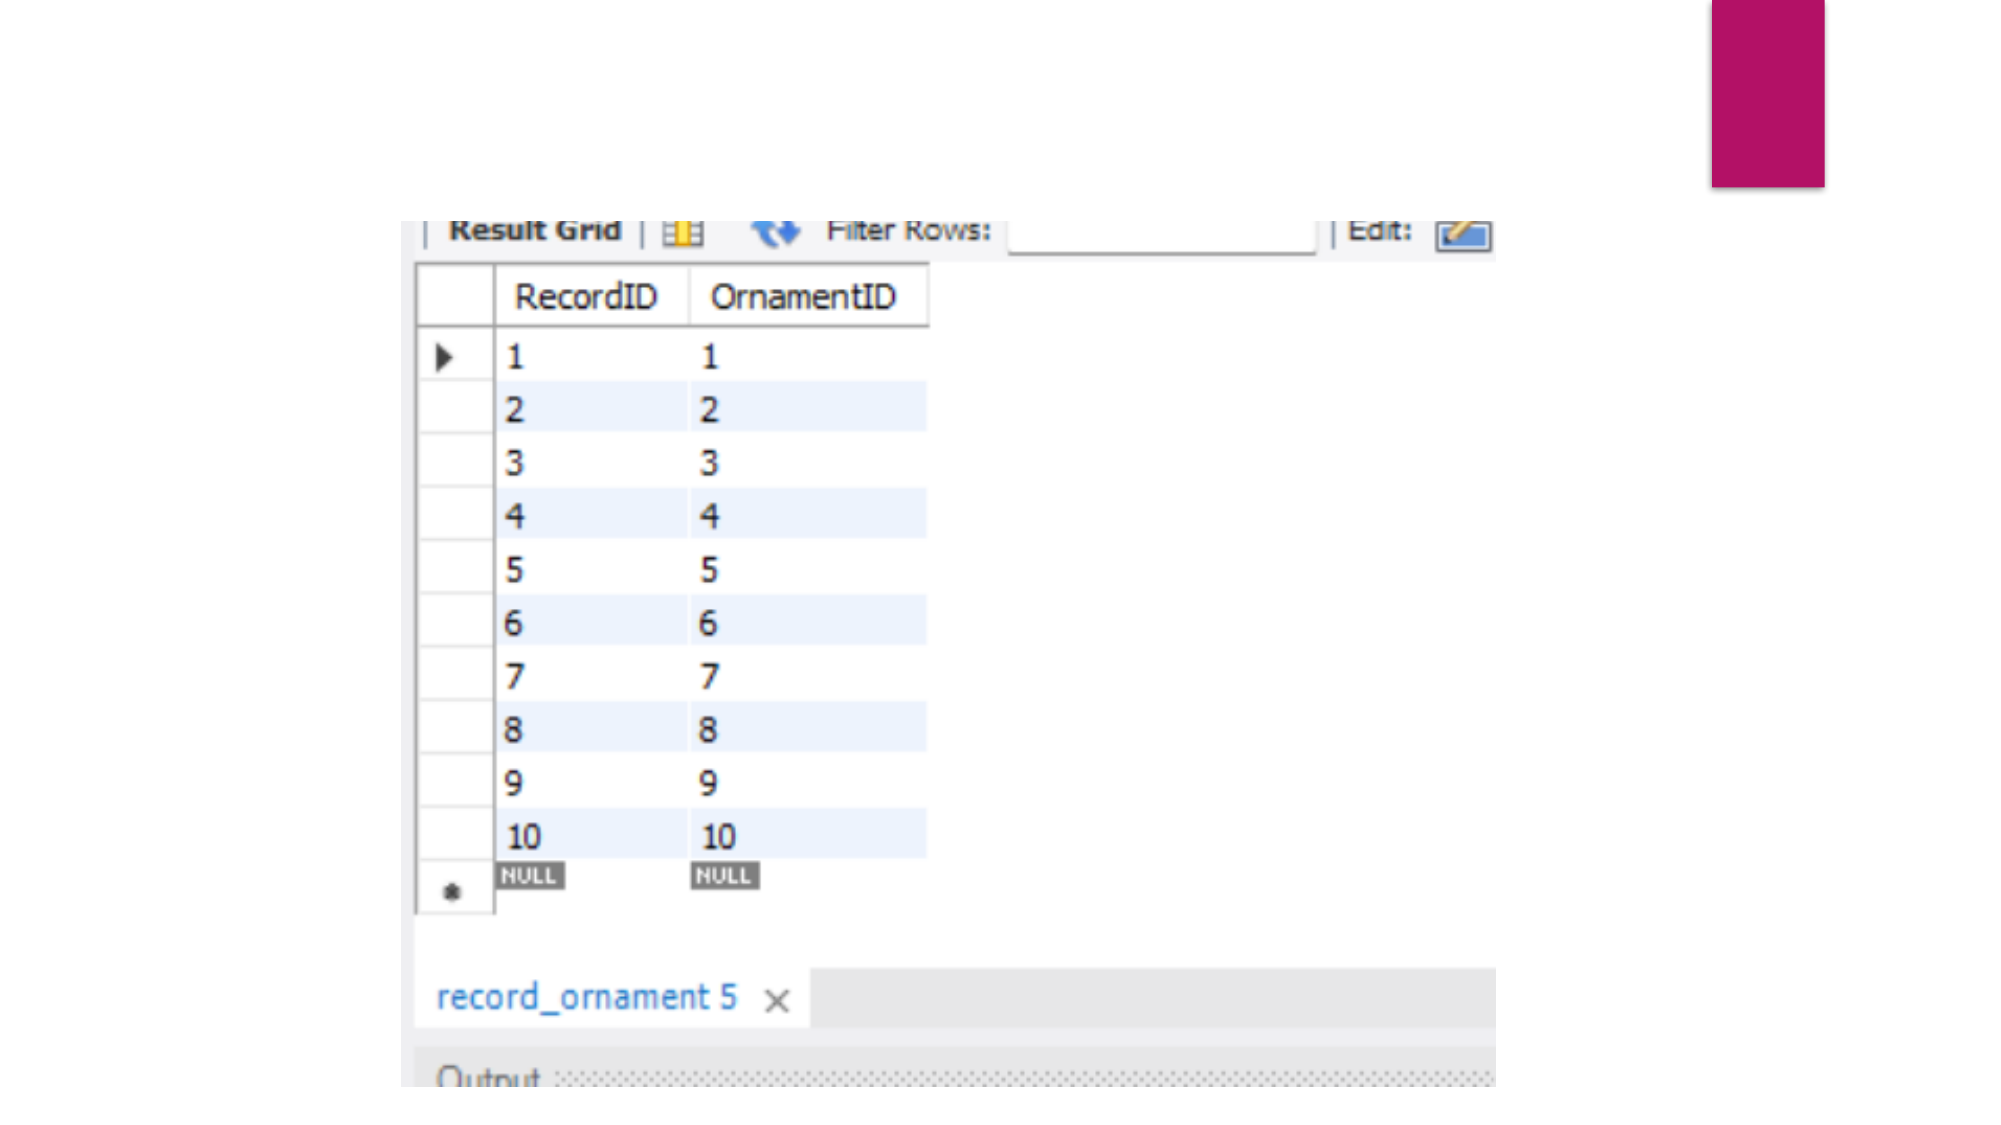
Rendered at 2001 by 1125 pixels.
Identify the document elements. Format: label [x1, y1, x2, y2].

picture [401, 220, 1496, 1087]
